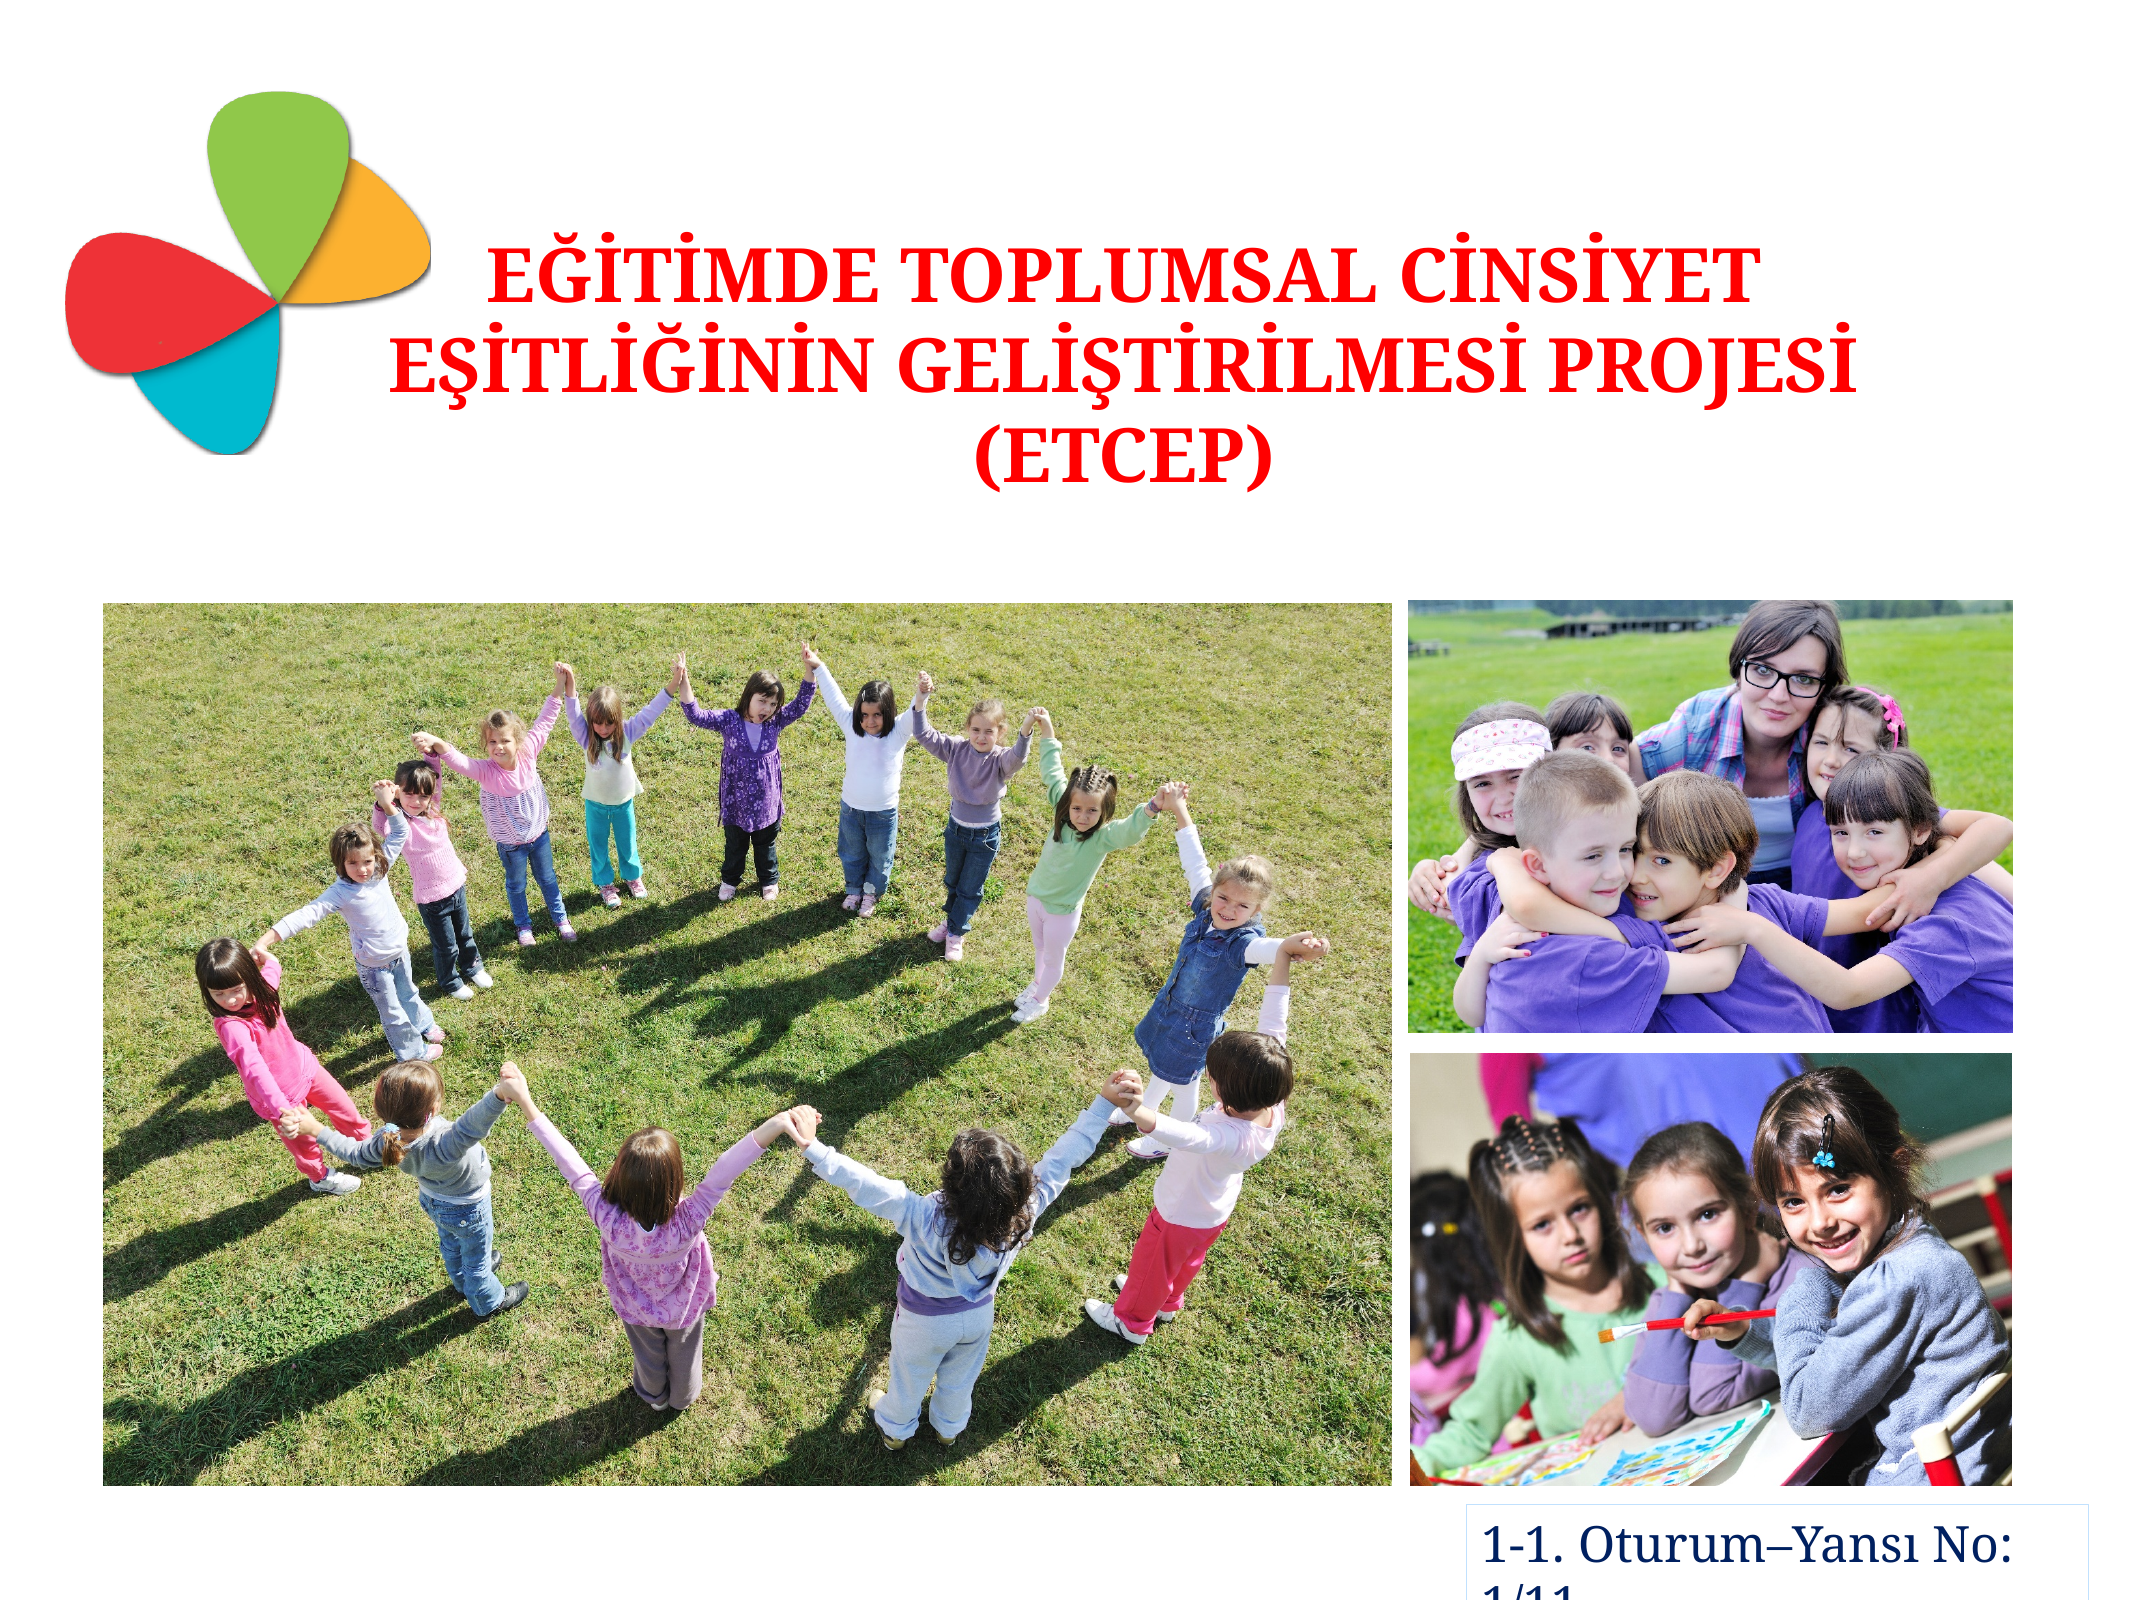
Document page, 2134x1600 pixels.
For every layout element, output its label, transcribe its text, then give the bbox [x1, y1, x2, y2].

picture [65, 91, 431, 455]
picture [1408, 600, 2013, 1033]
picture [103, 603, 1392, 1486]
text_box 1-1. Oturum–Yansı No: 1/11 [1466, 1504, 2089, 1600]
text_box EĞİTİMDE TOPLUMSAL CİNSİYET EŞİTLİĞİNİN GELİŞTİRİLMESİ PROJESİ (ETCEP) [291, 219, 1957, 505]
picture [1410, 1053, 2012, 1486]
